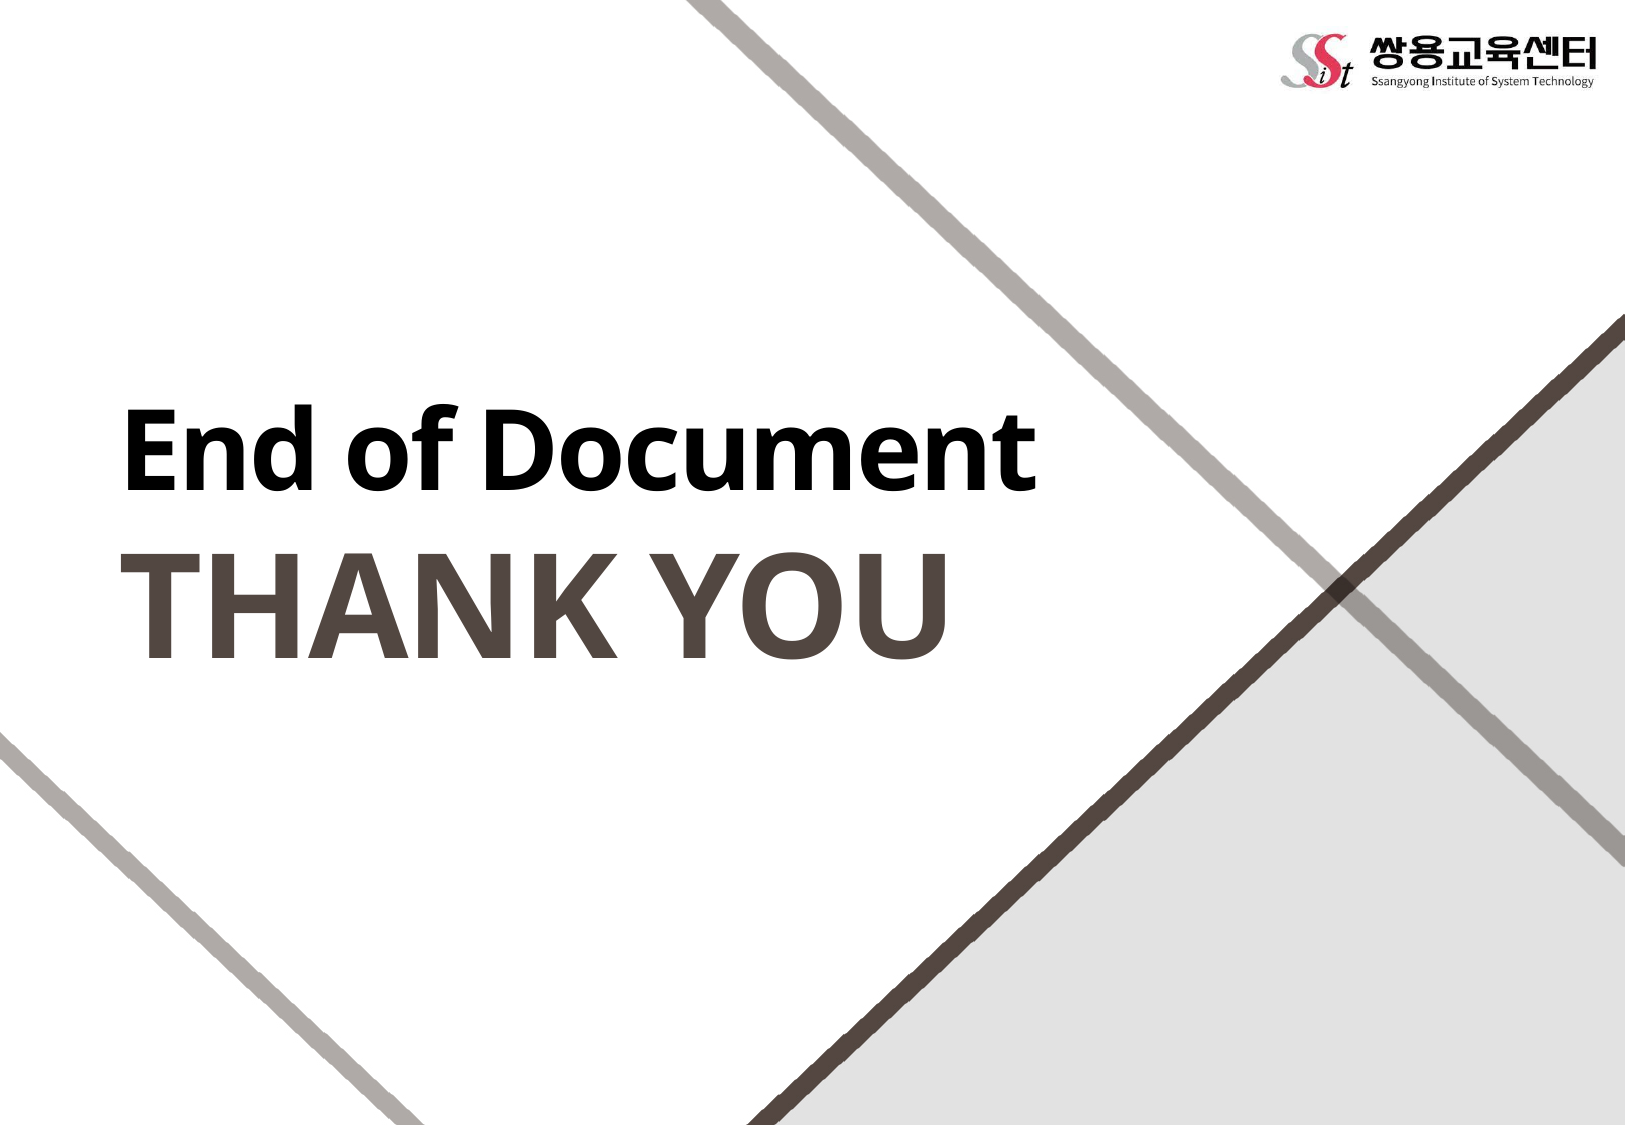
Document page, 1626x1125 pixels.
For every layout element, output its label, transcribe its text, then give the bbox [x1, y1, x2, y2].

picture [0, 0, 1625, 1125]
title End of Document THANK YOU [103, 337, 1144, 729]
